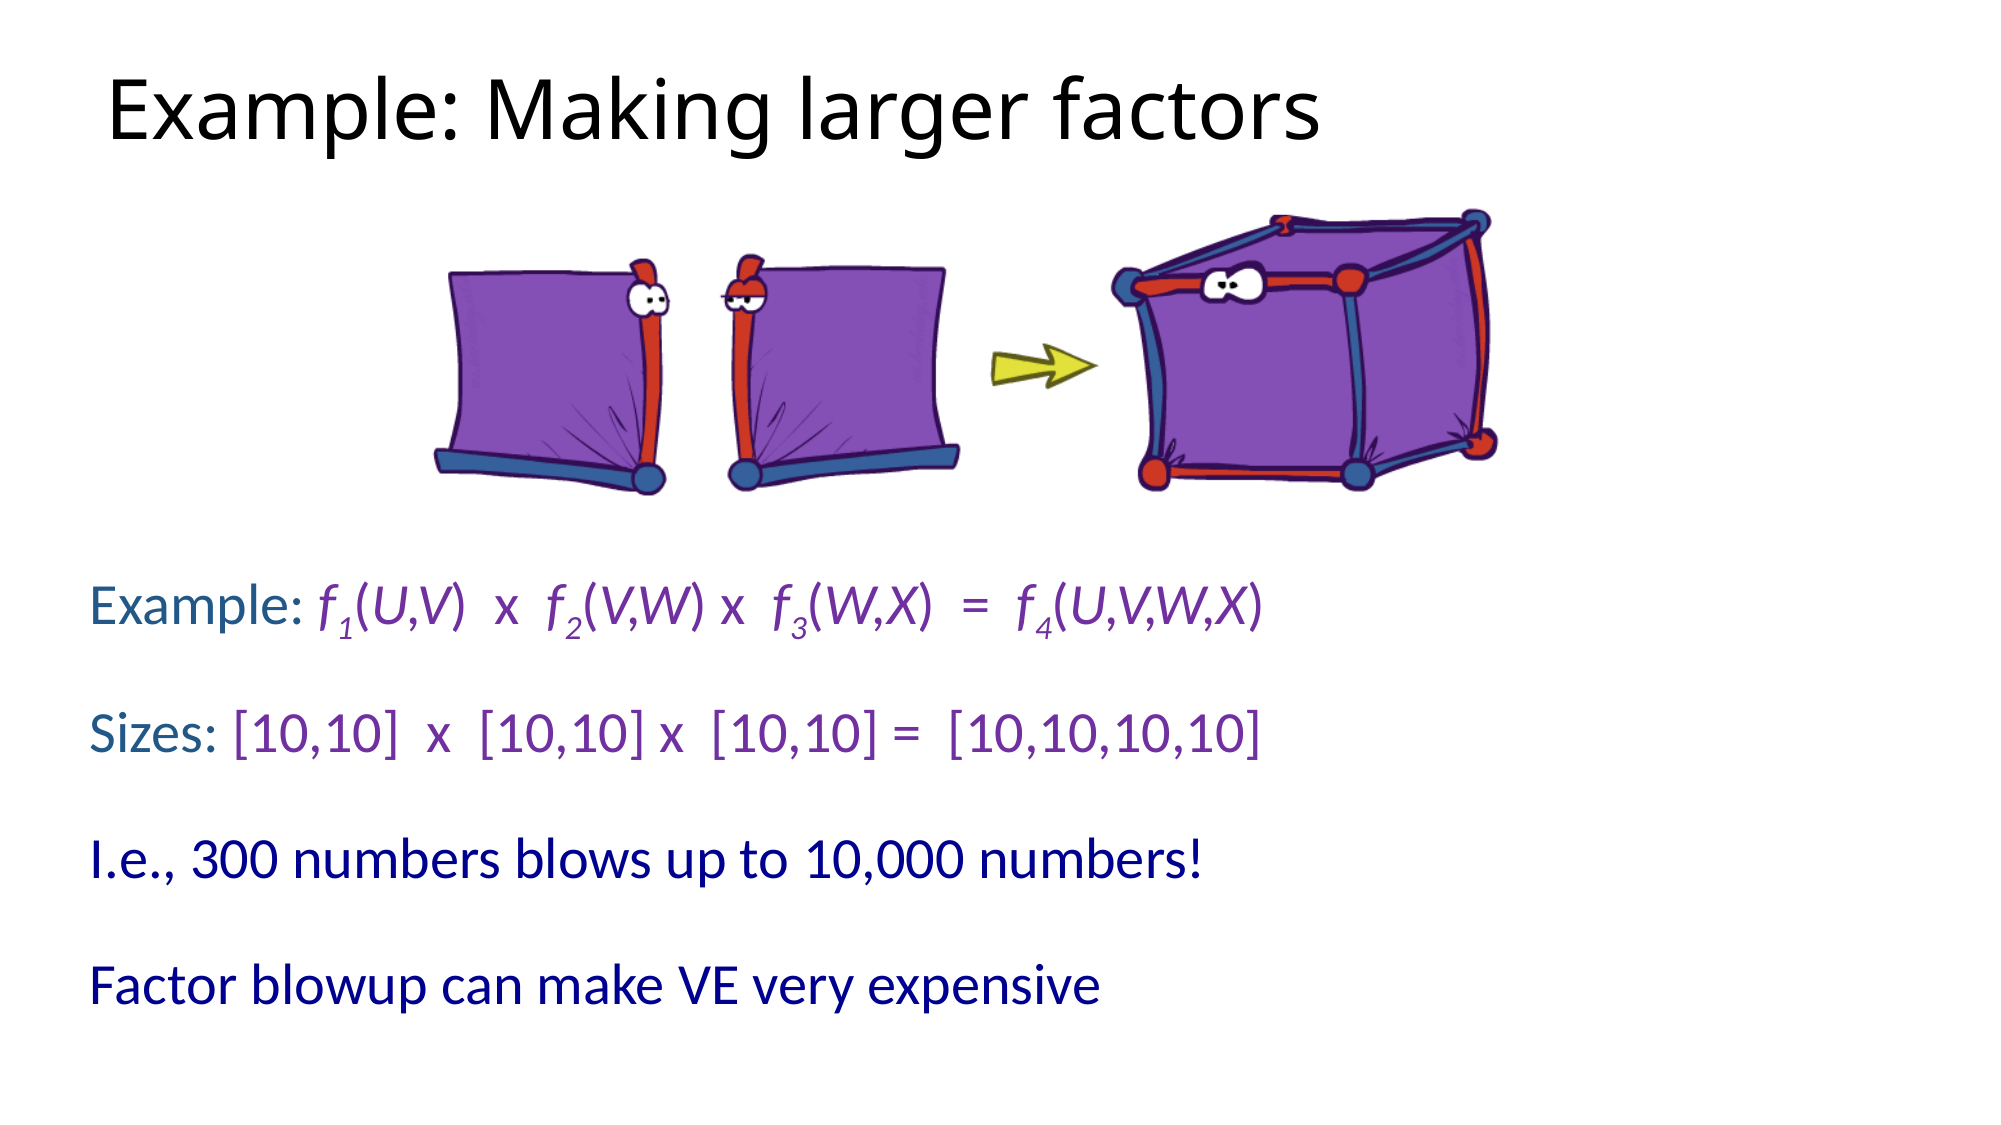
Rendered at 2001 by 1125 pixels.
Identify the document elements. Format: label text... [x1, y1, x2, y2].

list Example: f1(U,V) x f2(V,W) x f3(W,X) = f4(U,V,W,X) Sizes: [10,10] x [10,10] x [10,10] = [10,10,10,10] I.e., 300 numbers blows up to 10,000 numbers! Factor blowup can make VE very expensive [75, 525, 1813, 863]
title Example: Making larger factors [90, 60, 1816, 164]
picture [374, 187, 1501, 515]
